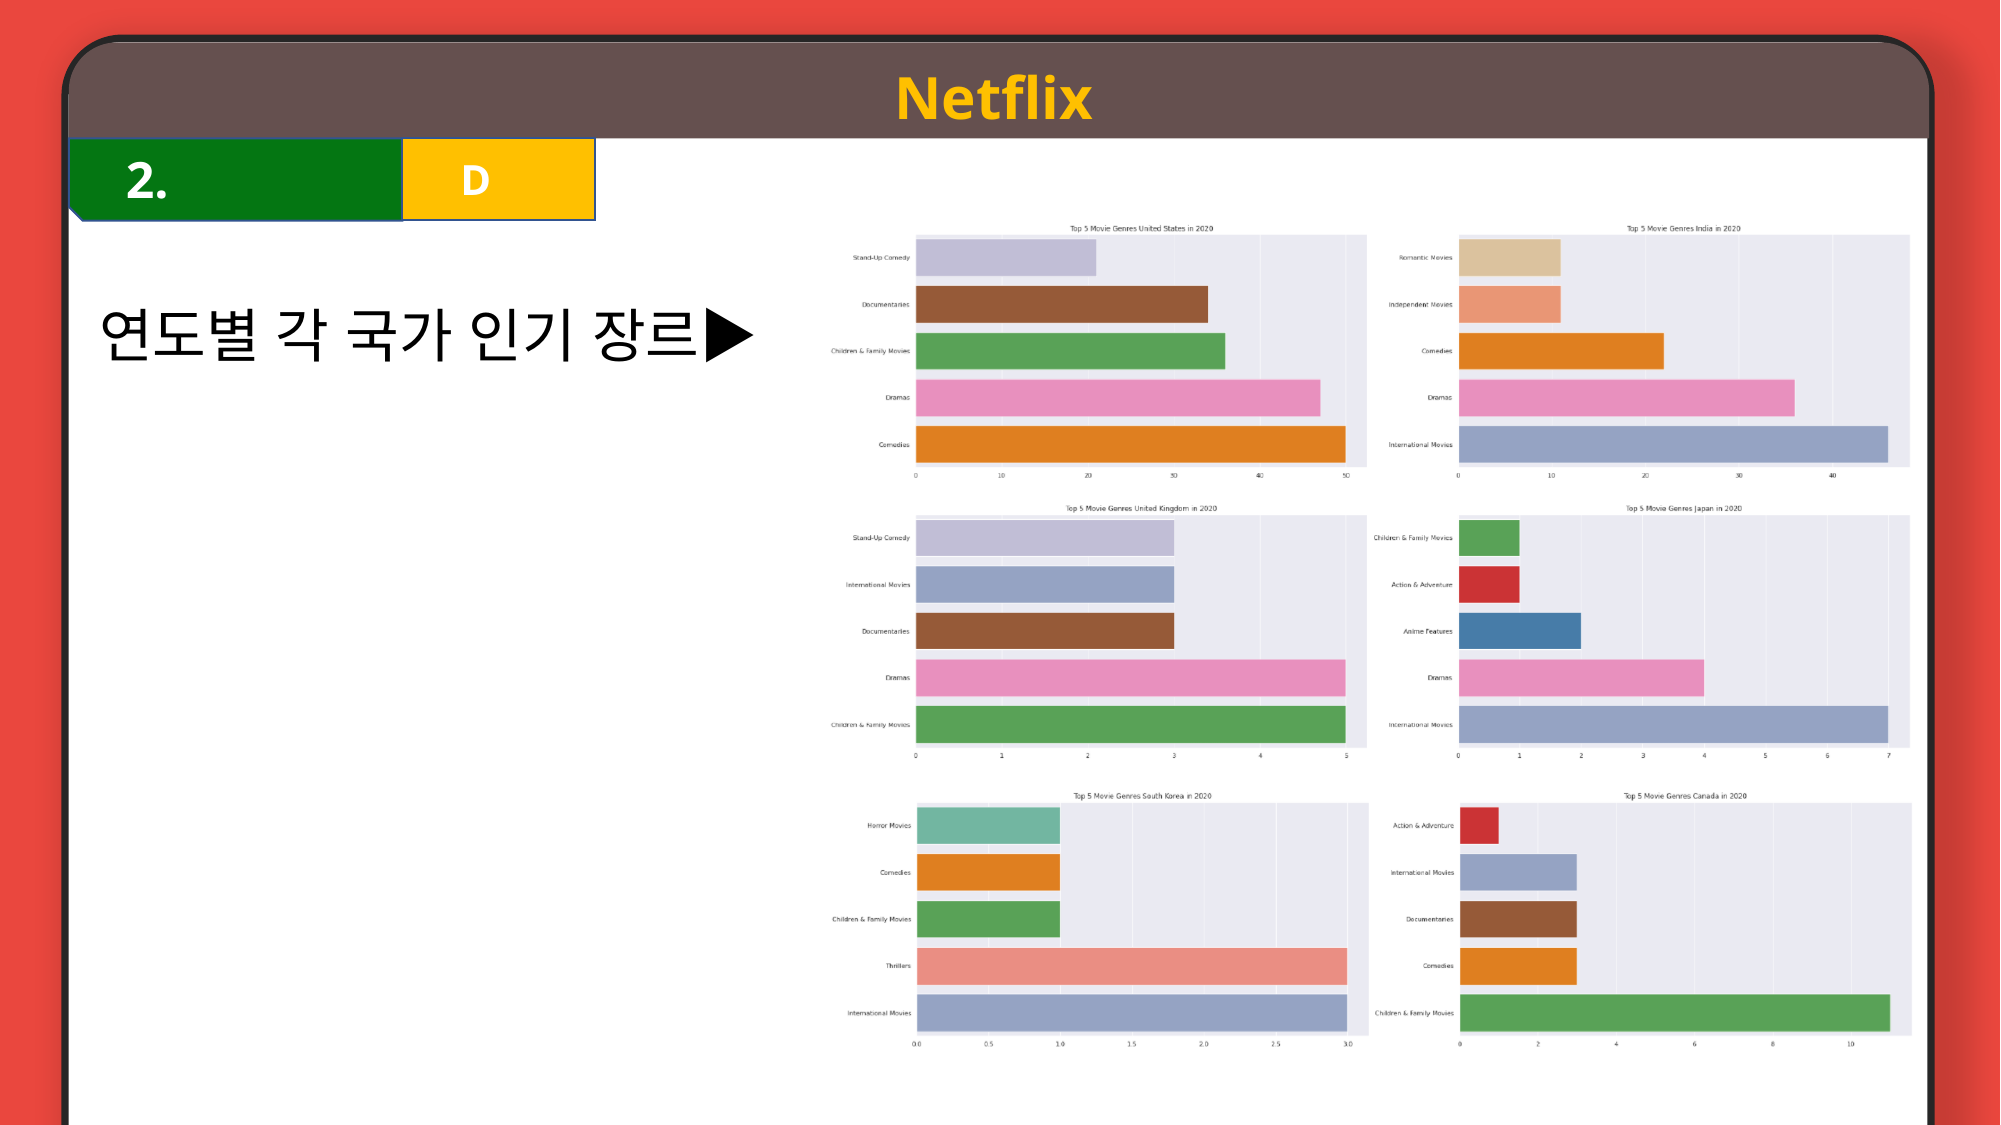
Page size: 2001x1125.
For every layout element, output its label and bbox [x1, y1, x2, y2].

picture [818, 217, 1916, 766]
picture [813, 782, 1916, 1054]
text_box [65, 38, 1932, 1125]
